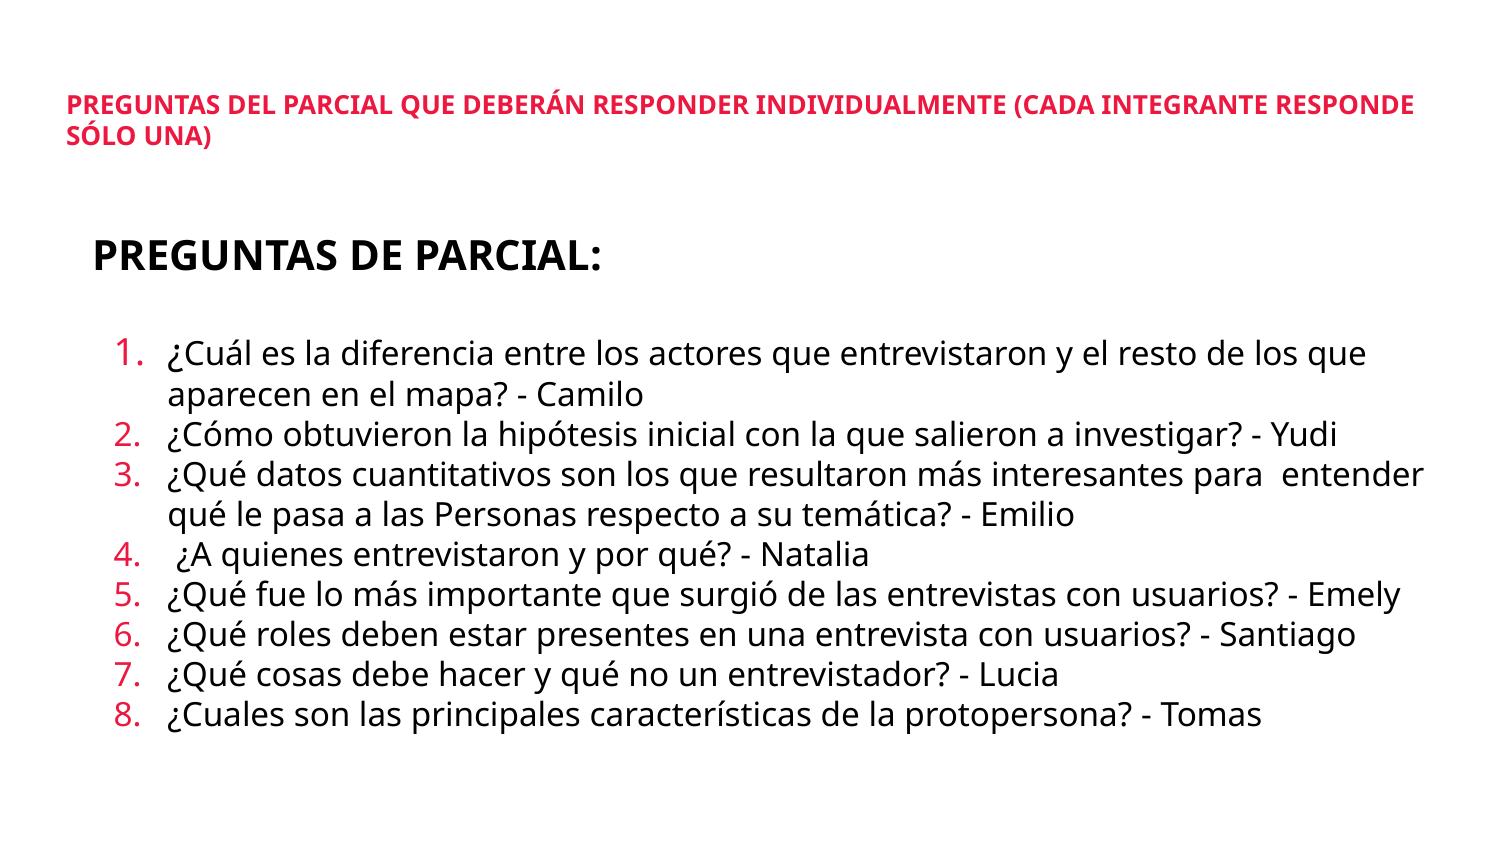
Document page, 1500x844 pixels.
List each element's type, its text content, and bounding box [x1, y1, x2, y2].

title PREGUNTAS DEL PARCIAL QUE DEBERÁN RESPONDER INDIVIDUALMENTE (CADA INTEGRANTE RESPONDE SÓLO UNA) [51, 72, 1449, 167]
text_box PREGUNTAS DE PARCIAL: ¿Cuál es la diferencia entre los actores que entrevistaron y el resto de los que aparecen en el mapa? - Camilo ¿Cómo obtuvieron la hipótesis inicial con la que salieron a investigar? - Yudi ¿Qué datos cuantitativos son los que resultaron más interesantes para entender qué le pasa a las Personas respecto a su temática? - Emilio ¿A quienes entrevistaron y por qué? - Natalia ¿Qué fue lo más importante que surgió de las entrevistas con usuarios? - Emely ¿Qué roles deben estar presentes en una entrevista con usuarios? - Santiago ¿Qué cosas debe hacer y qué no un entrevistador? - Lucia ¿Cuales son las principales características de la protopersona? - Tomas [77, 213, 1476, 748]
